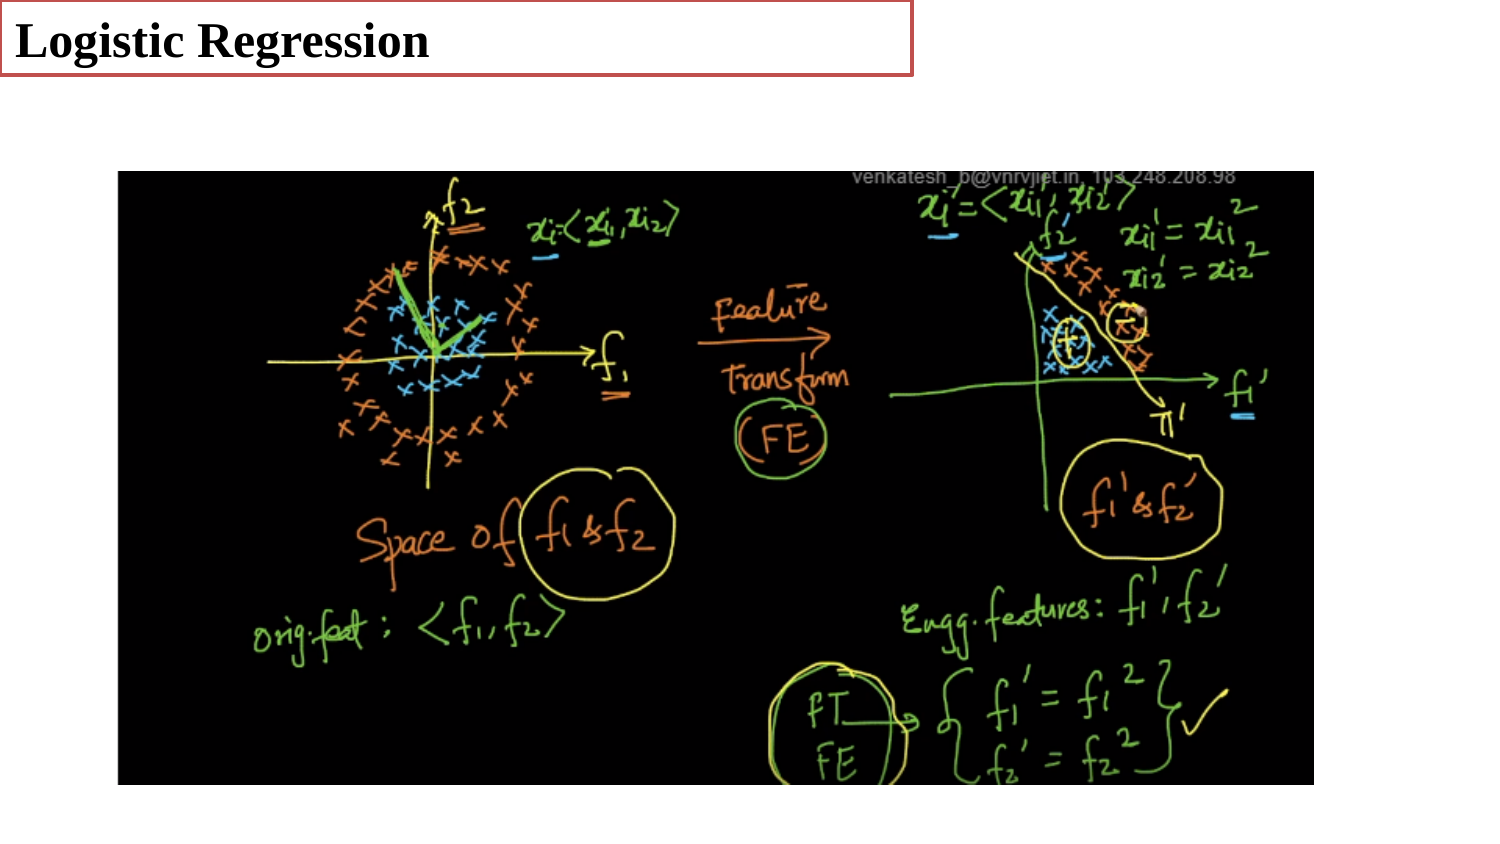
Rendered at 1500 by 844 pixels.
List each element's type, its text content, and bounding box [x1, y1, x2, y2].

picture [112, 171, 1315, 785]
text_box Logistic Regression [0, 0, 914, 77]
